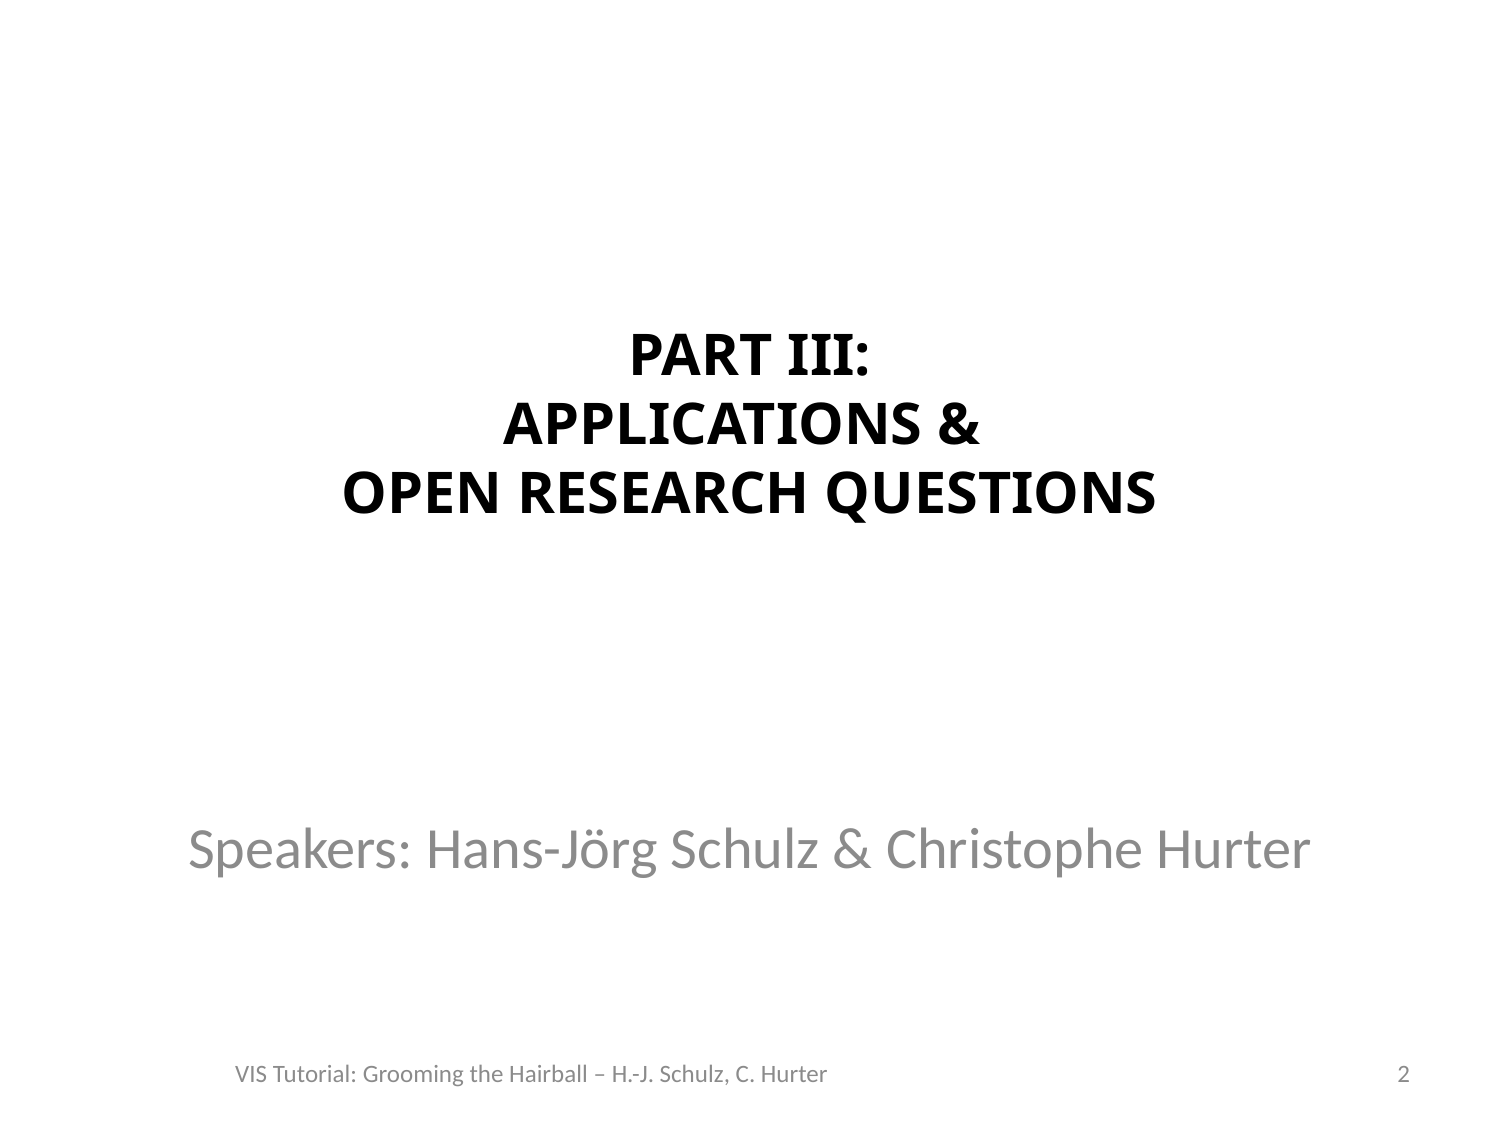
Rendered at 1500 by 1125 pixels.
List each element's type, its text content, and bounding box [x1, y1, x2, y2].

list Speakers: Hans-Jörg Schulz & Christophe Hurter [112, 641, 1388, 888]
title Part III: APPLICATIONS & OPEN RESEARCH QUESTIONS [112, 310, 1388, 534]
footer VIS Tutorial: Grooming the Hairball – H.-J. Schulz, C. Hurter [76, 1042, 988, 1103]
slide_number 2 [1074, 1042, 1425, 1103]
